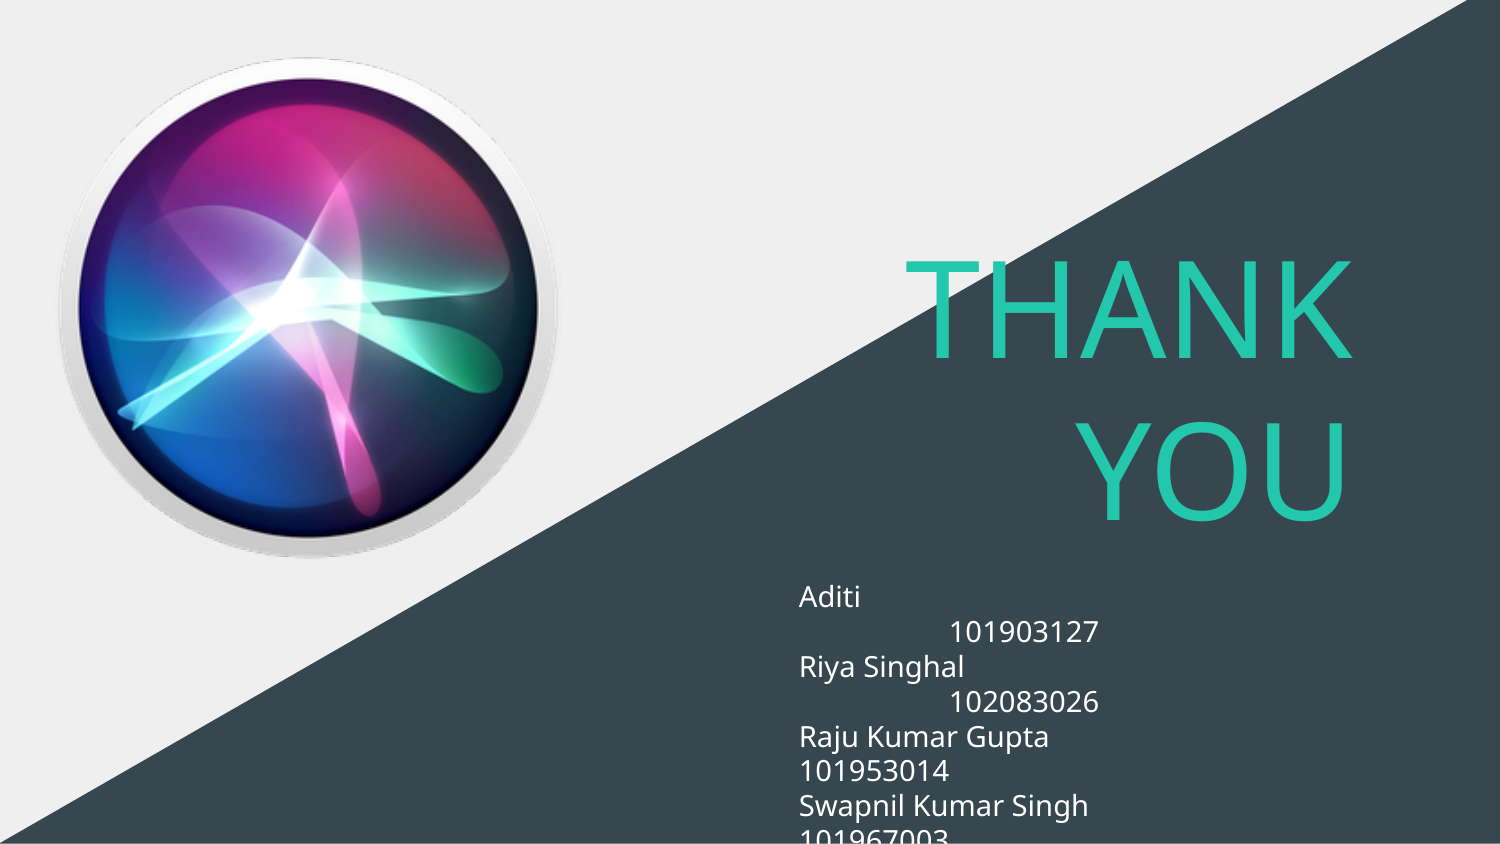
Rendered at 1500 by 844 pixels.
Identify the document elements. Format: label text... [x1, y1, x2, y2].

title THANK YOU [790, 228, 1370, 562]
subtitle Aditi 101903127 Riya Singhal 102083026 Raju Kumar Gupta 101953014 Swapnil Kumar Singh 101967003 [783, 562, 1401, 761]
picture [24, 24, 594, 594]
